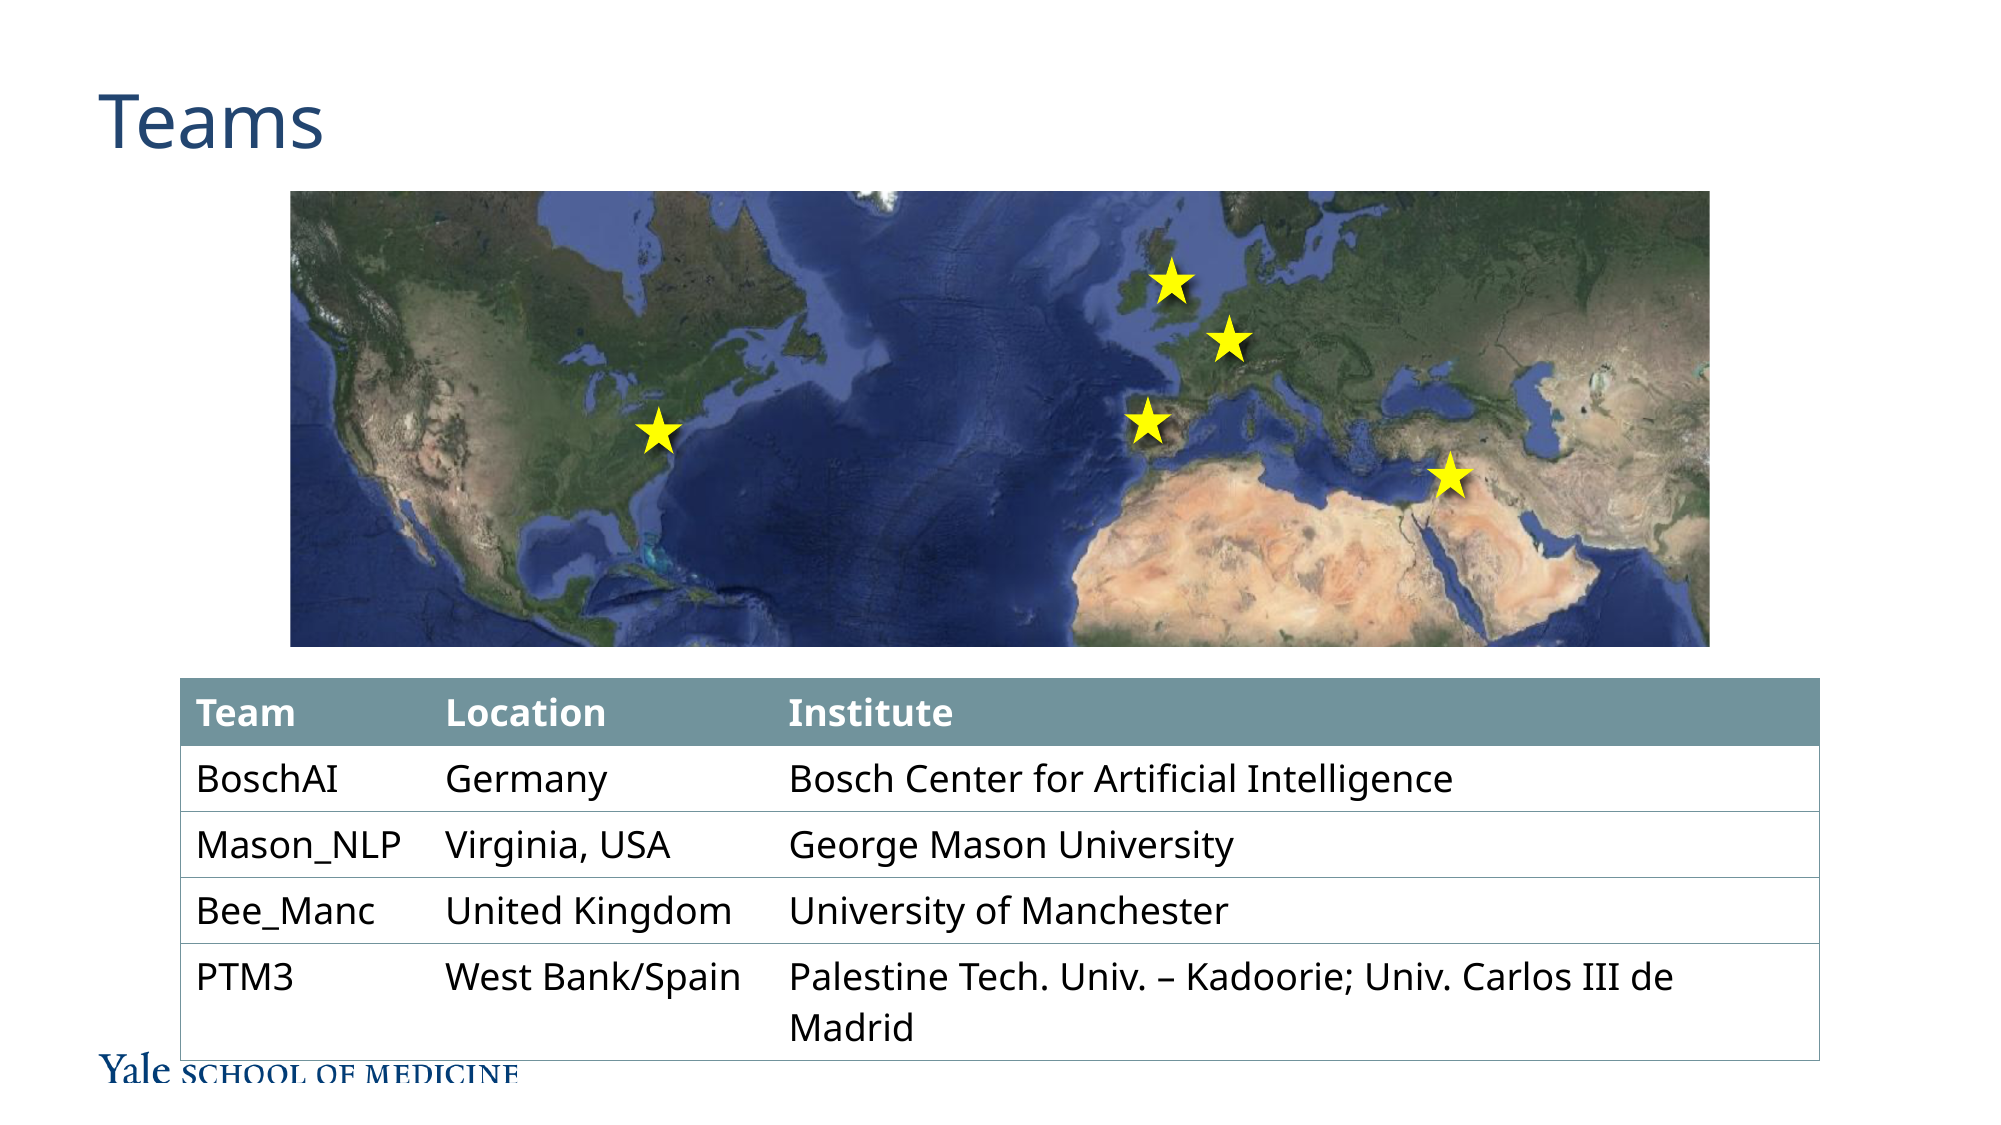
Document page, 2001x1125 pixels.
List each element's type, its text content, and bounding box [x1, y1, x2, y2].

title Teams [98, 76, 1890, 160]
table_cell Virginia, USA [430, 812, 774, 877]
table_cell University of Manchester [774, 878, 1819, 943]
table_cell West Bank/Spain [430, 944, 774, 1060]
table_cell Bosch Center for Artificial Intelligence [774, 746, 1819, 811]
table_cell Palestine Tech. Univ. – Kadoorie; Univ. Carlos III de Madrid [774, 944, 1819, 1060]
table_cell Germany [430, 746, 774, 811]
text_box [290, 191, 1710, 647]
table_cell George Mason University [774, 812, 1819, 877]
table_cell BoschAI [181, 746, 430, 811]
table_cell Bee_Manc [181, 878, 430, 943]
table_header Team [181, 679, 430, 745]
table_cell PTM3 [181, 944, 430, 1060]
table_cell Mason_NLP [181, 812, 430, 877]
table_header Institute [774, 679, 1819, 745]
table_header Location [430, 679, 774, 745]
table_cell United Kingdom [430, 878, 774, 943]
